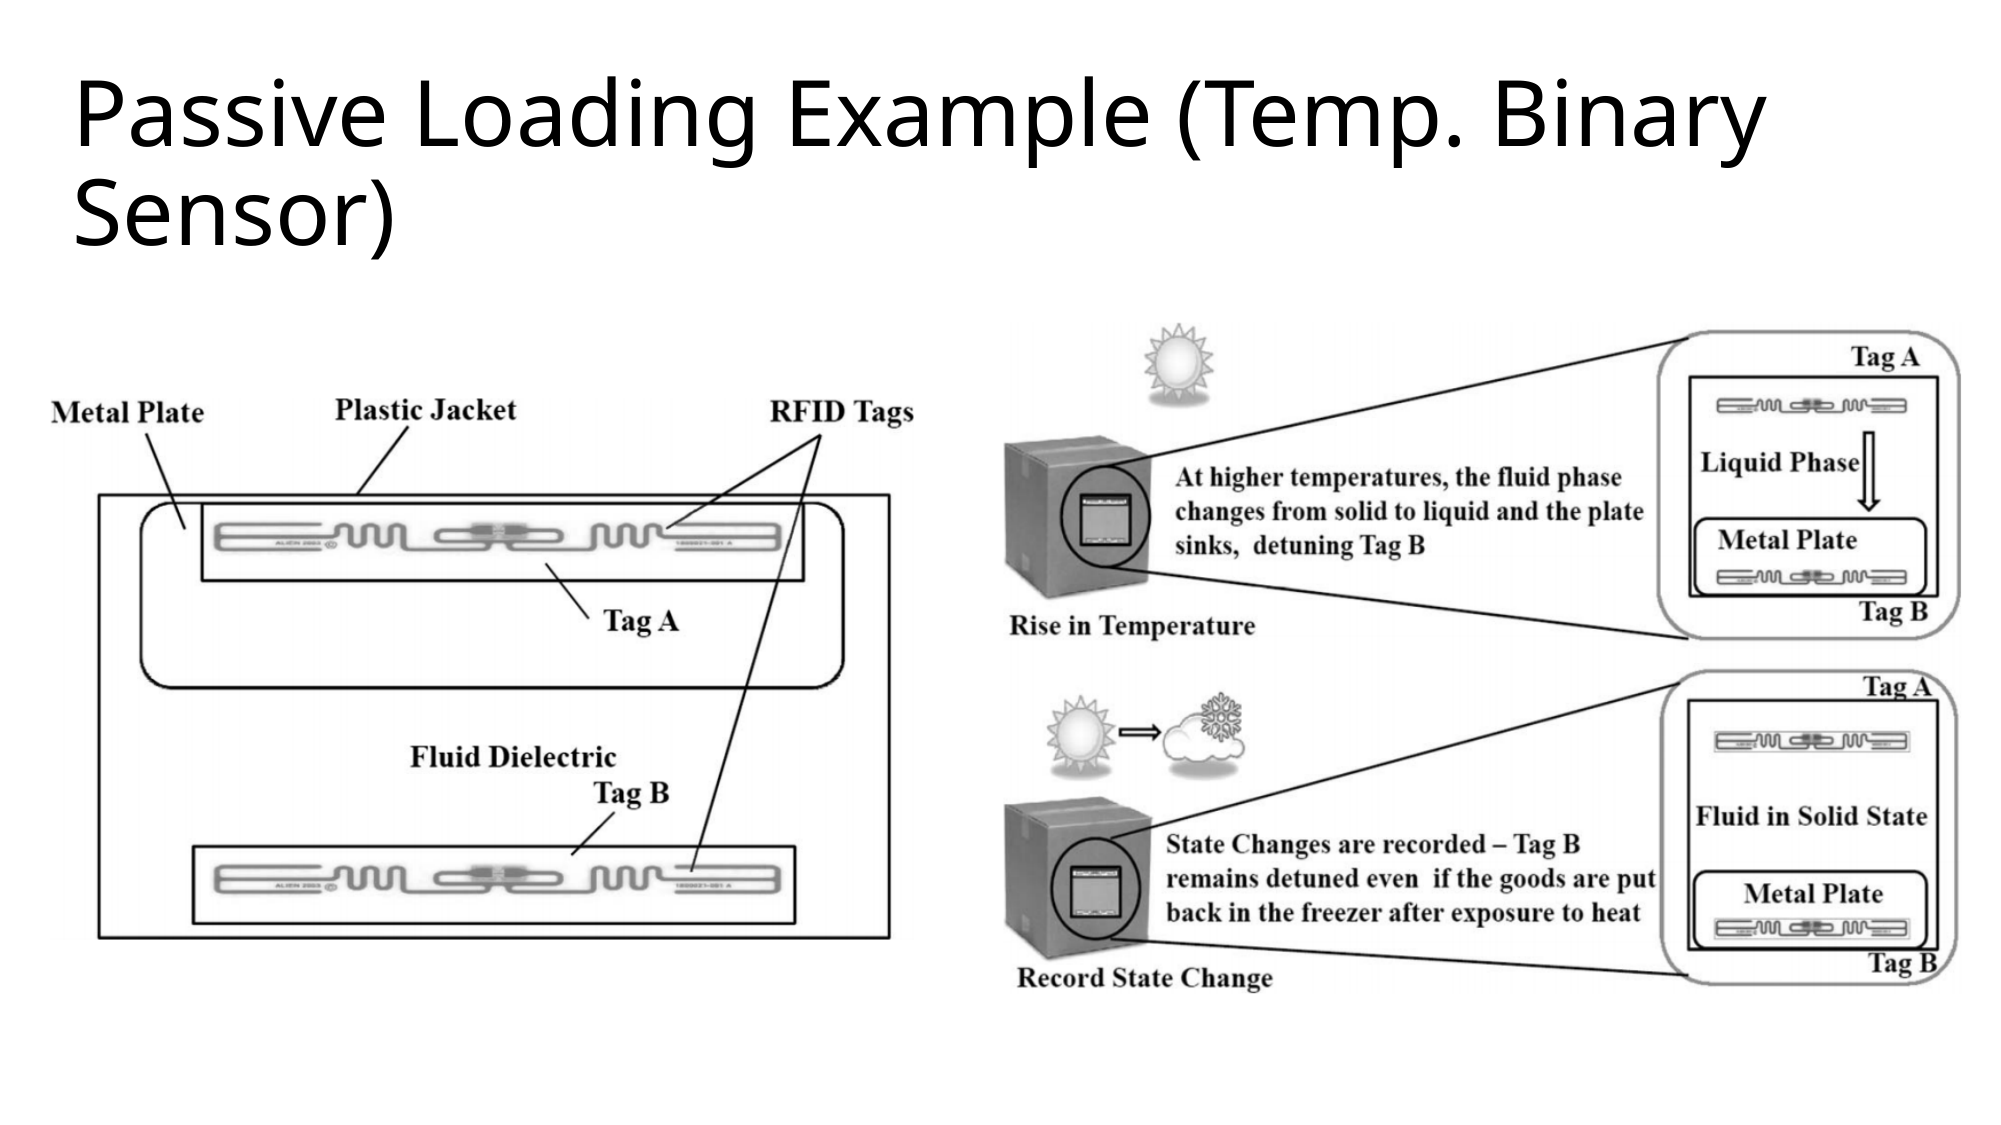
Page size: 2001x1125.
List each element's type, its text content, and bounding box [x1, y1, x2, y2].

title Passive Loading Example (Temp. Binary Sensor) [57, 54, 1863, 278]
picture [31, 361, 965, 974]
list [998, 277, 2000, 1015]
